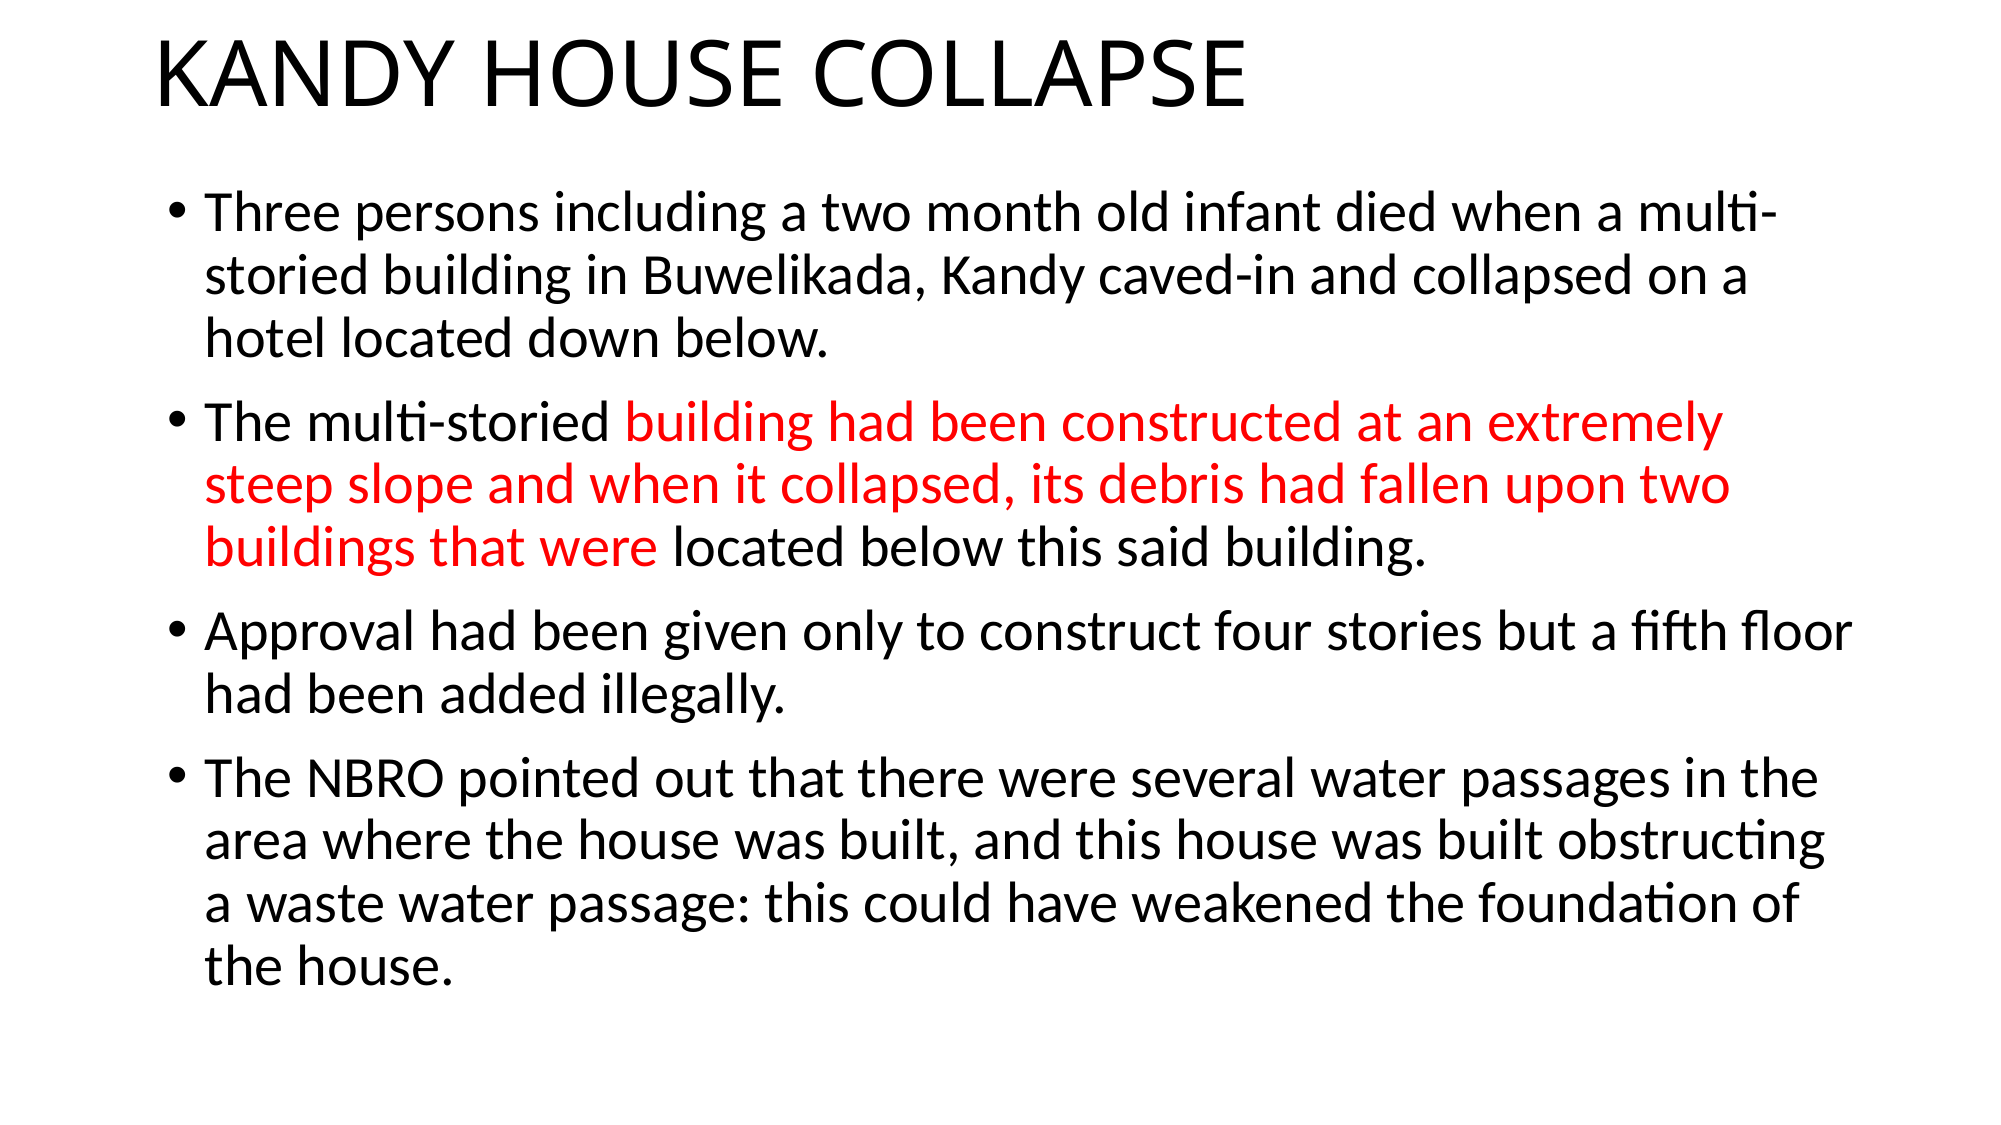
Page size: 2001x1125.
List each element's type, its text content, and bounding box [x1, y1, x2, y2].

title KANDY HOUSE COLLAPSE [137, 0, 1863, 153]
list Three persons including a two month old infant died when a multi-storied building in Buwelikada, Kandy caved-in and collapsed on a hotel located down below. The multi-storied building had been constructed at an extremely steep slope and when it collapsed, its debris had fallen upon two buildings that were located below this said building. Approval had been given only to construct four stories but a fifth floor had been added illegally. The NBRO pointed out that there were several water passages in the area where the house was built, and this house was built obstructing a waste water passage: this could have weakened the foundation of the house. [152, 174, 1878, 1091]
